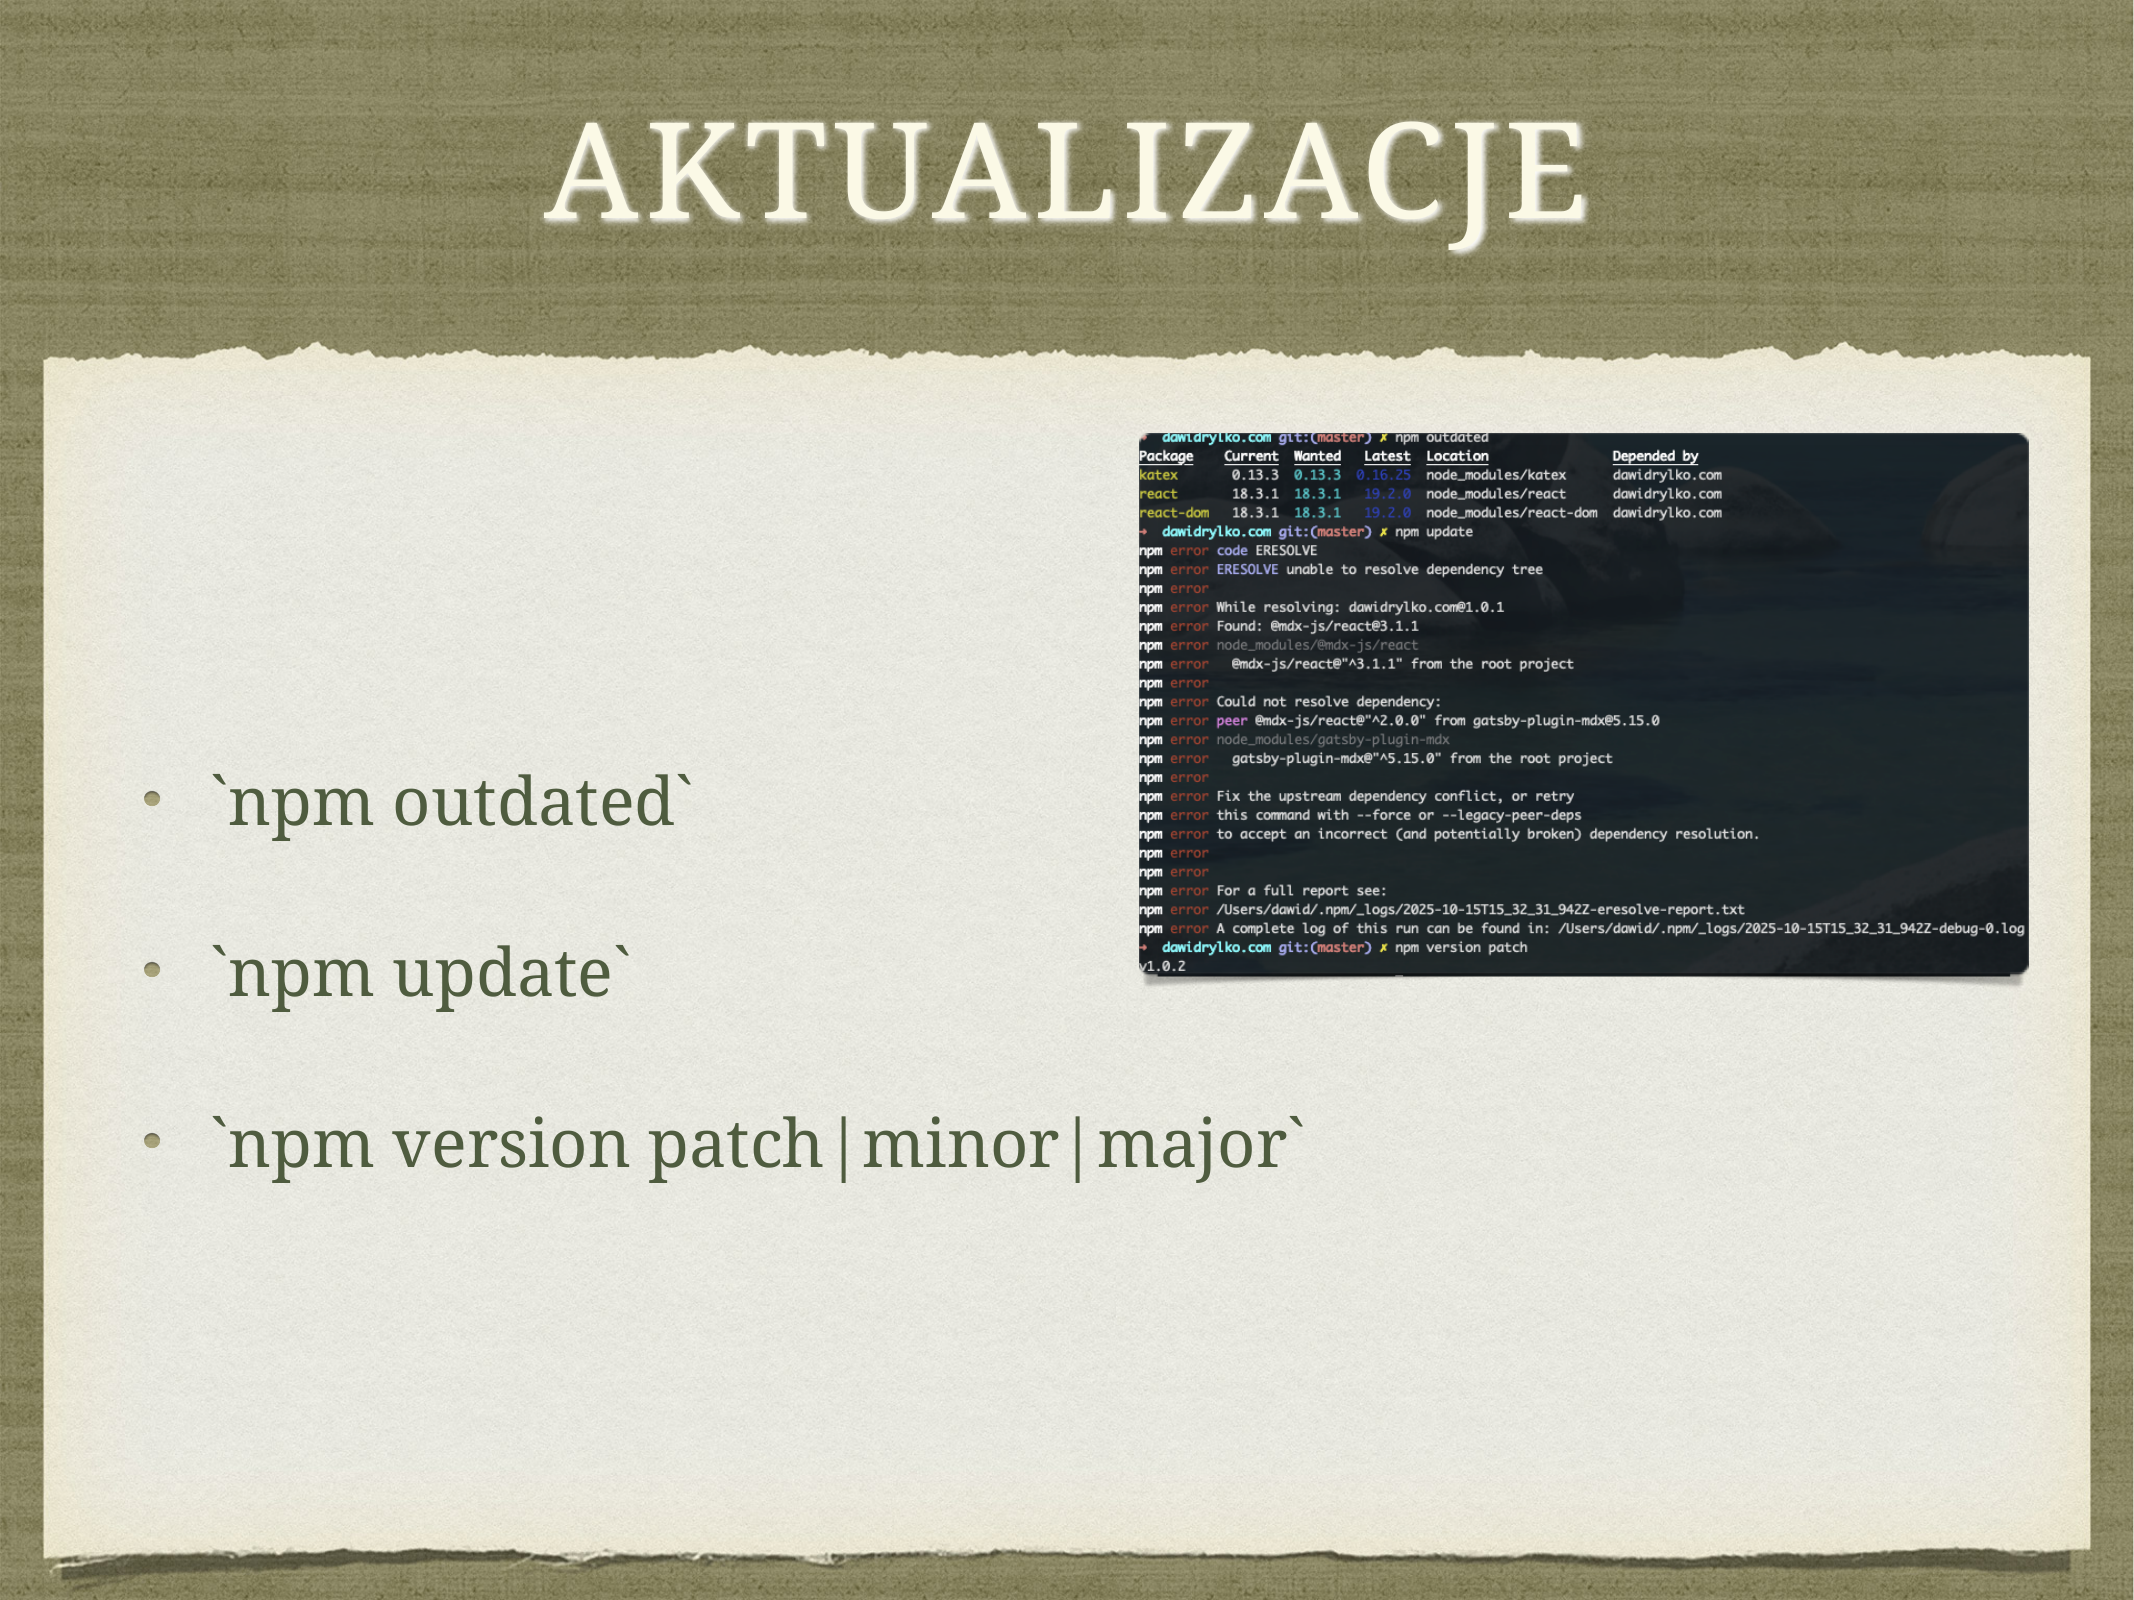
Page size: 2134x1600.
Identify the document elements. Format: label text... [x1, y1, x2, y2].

picture [0, 0, 2134, 1600]
list `npm outdated` `npm update` `npm version patch|minor|major` [134, 453, 1327, 1470]
title Aktualizacje [134, 7, 1999, 343]
